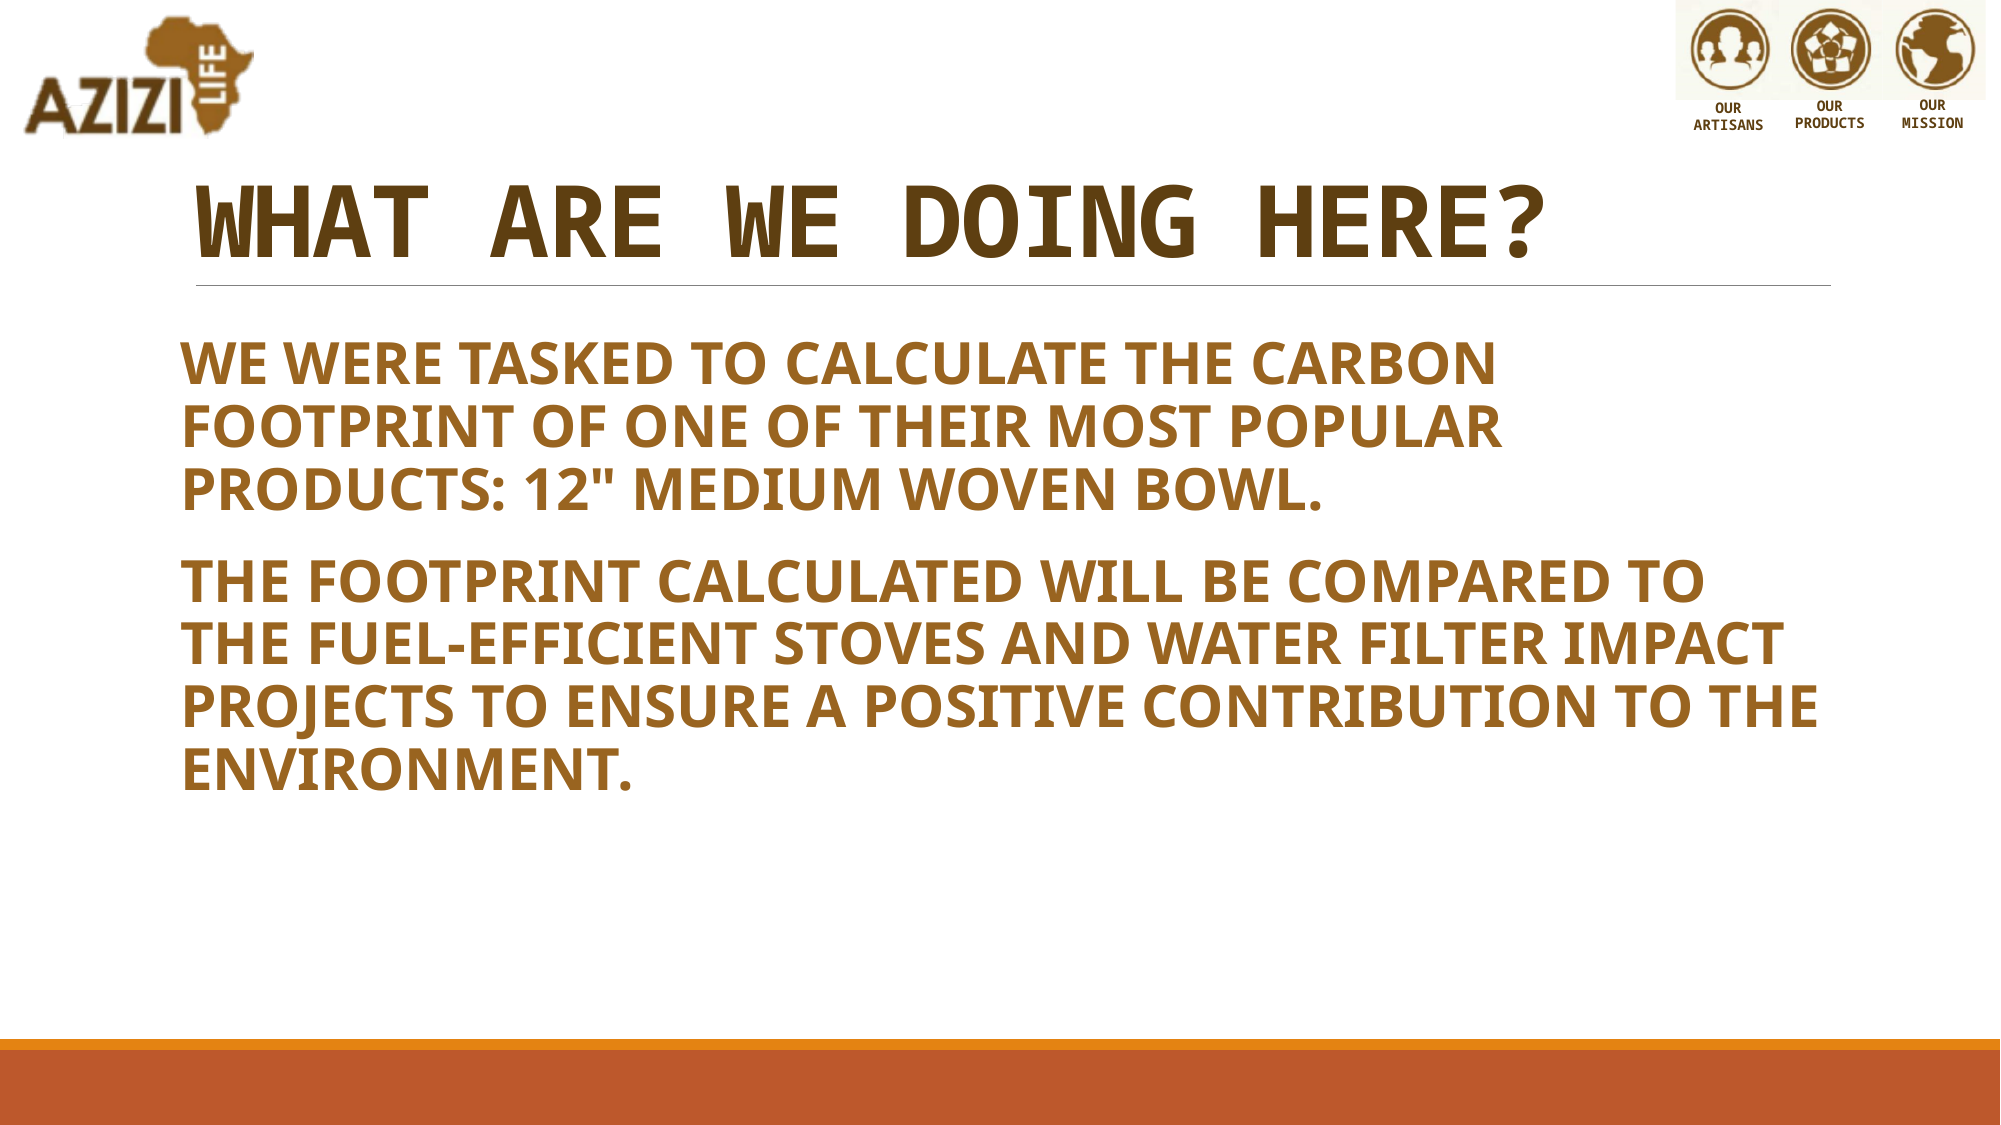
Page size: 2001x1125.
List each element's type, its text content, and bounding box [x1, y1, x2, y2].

list WE WERE TASKED TO CALCULATE THE CARBON FOOTPRINT OF ONE OF THEIR MOST POPULAR PRODUCTS: 12" MEDIUM WOVEN BOWL. THE FOOTPRINT CALCULATED WILL BE COMPARED TO THE FUEL-EFFICIENT STOVES AND WATER FILTER IMPACT PROJECTS TO ENSURE A POSITIVE CONTRIBUTION TO THE ENVIRONMENT. [180, 326, 1830, 987]
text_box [0, 0, 1987, 143]
title WHAT ARE WE DOING HERE? [180, 153, 1830, 285]
